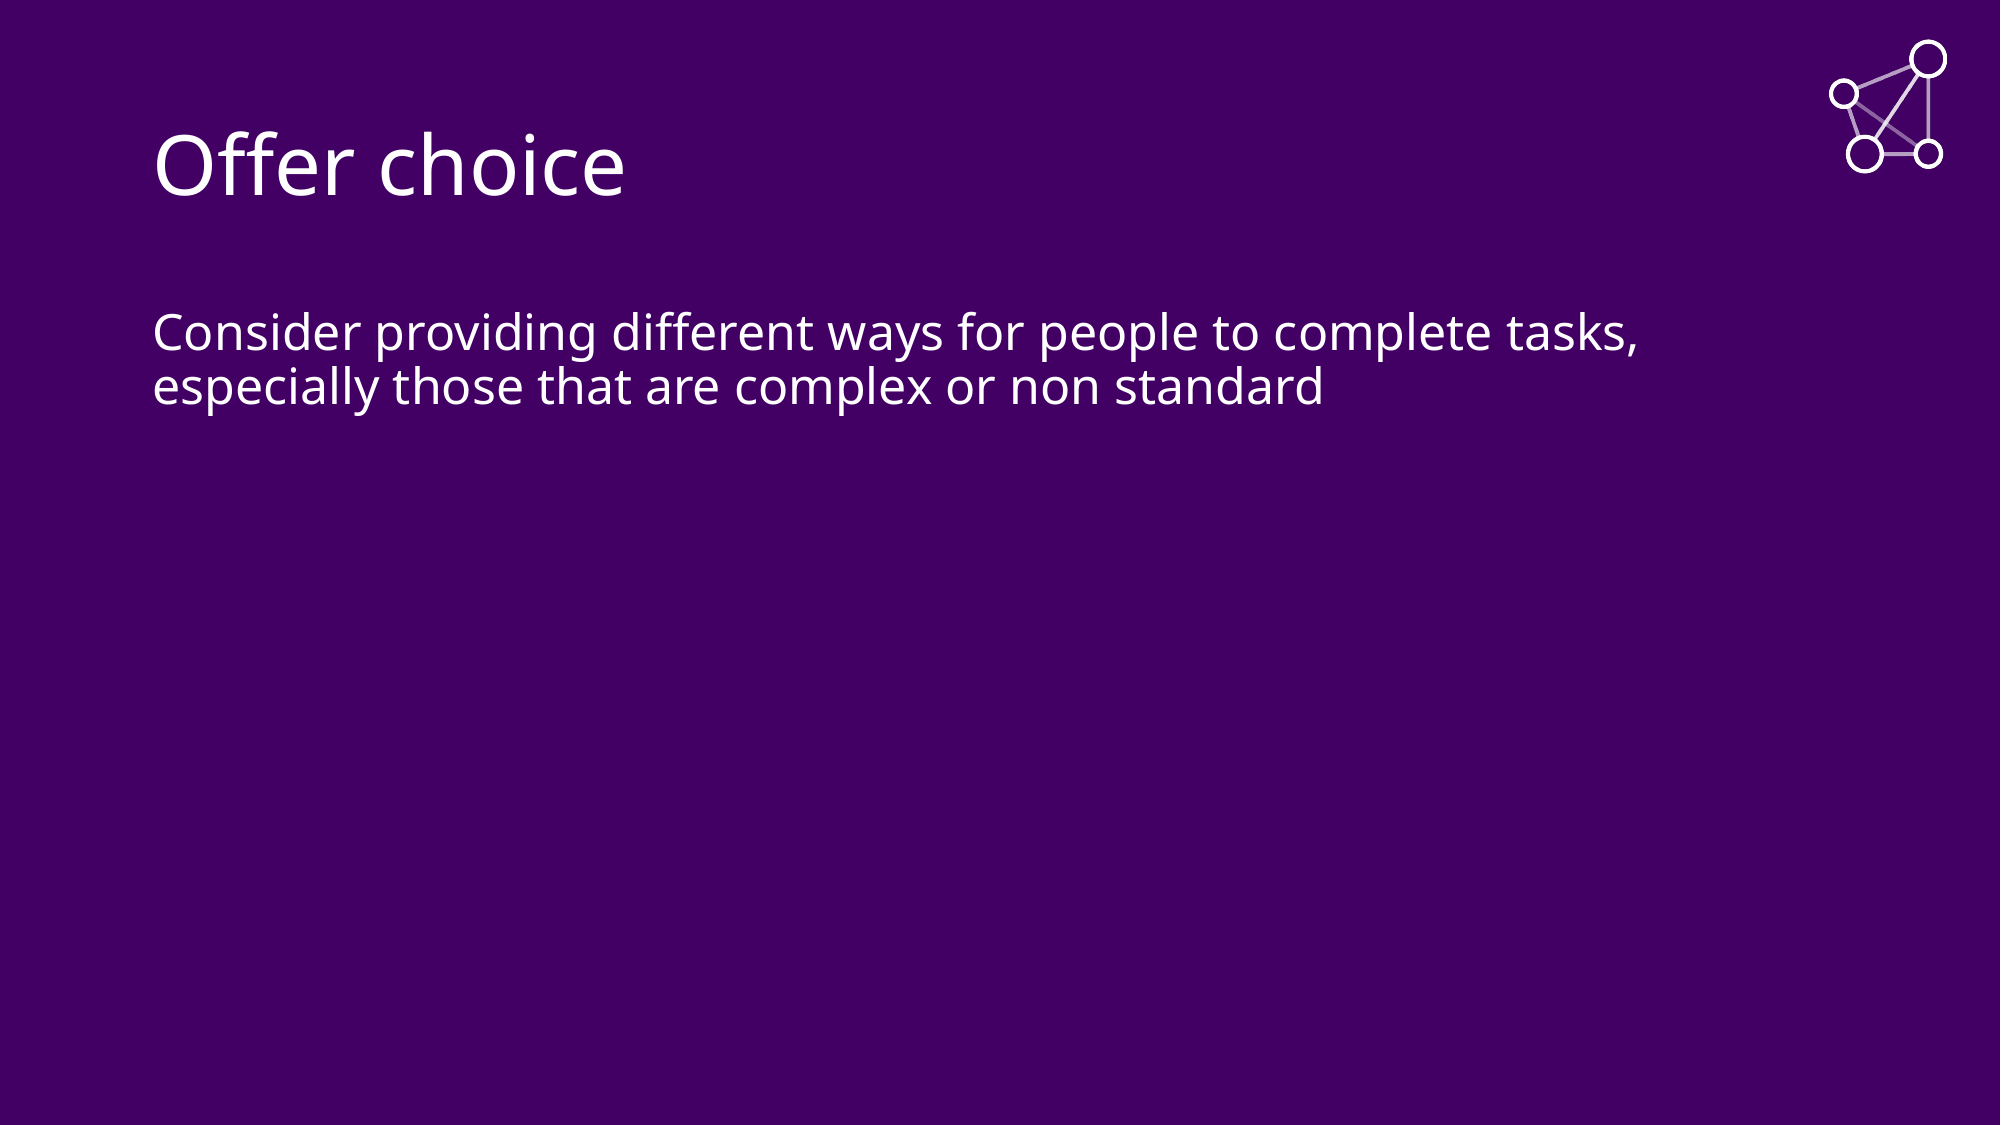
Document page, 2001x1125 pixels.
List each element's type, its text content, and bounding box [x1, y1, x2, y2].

list Consider providing different ways for people to complete tasks, especially those that are complex or non standard [137, 299, 1863, 1014]
picture [1828, 39, 1947, 174]
title Offer choice [137, 59, 1863, 278]
